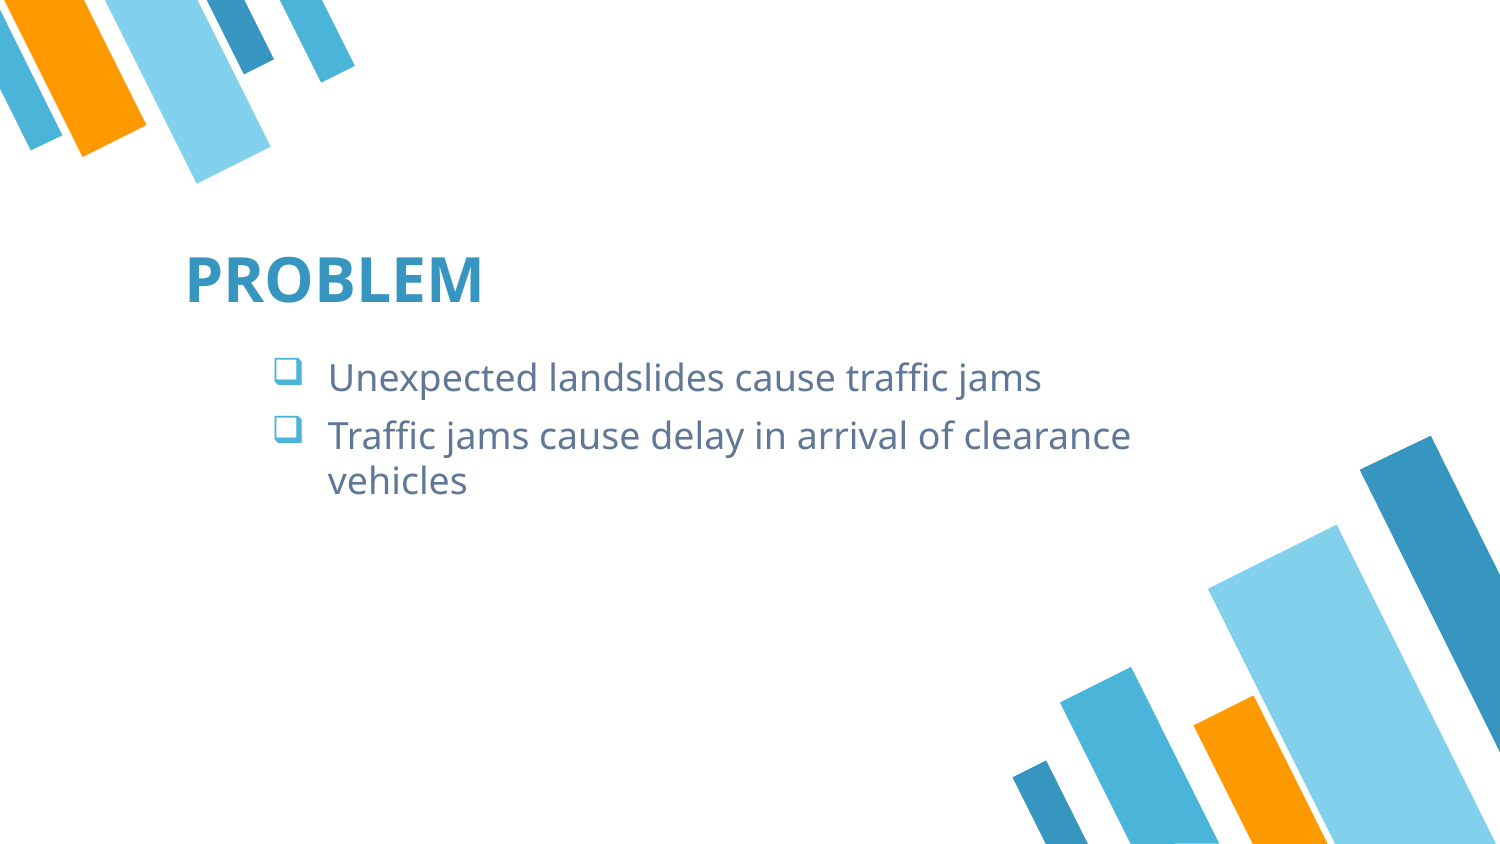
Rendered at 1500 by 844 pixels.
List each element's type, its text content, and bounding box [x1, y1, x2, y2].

list Unexpected landslides cause traffic jams Traffic jams cause delay in arrival of clearance vehicles [237, 339, 1209, 721]
title PROBLEM [169, 217, 1115, 330]
